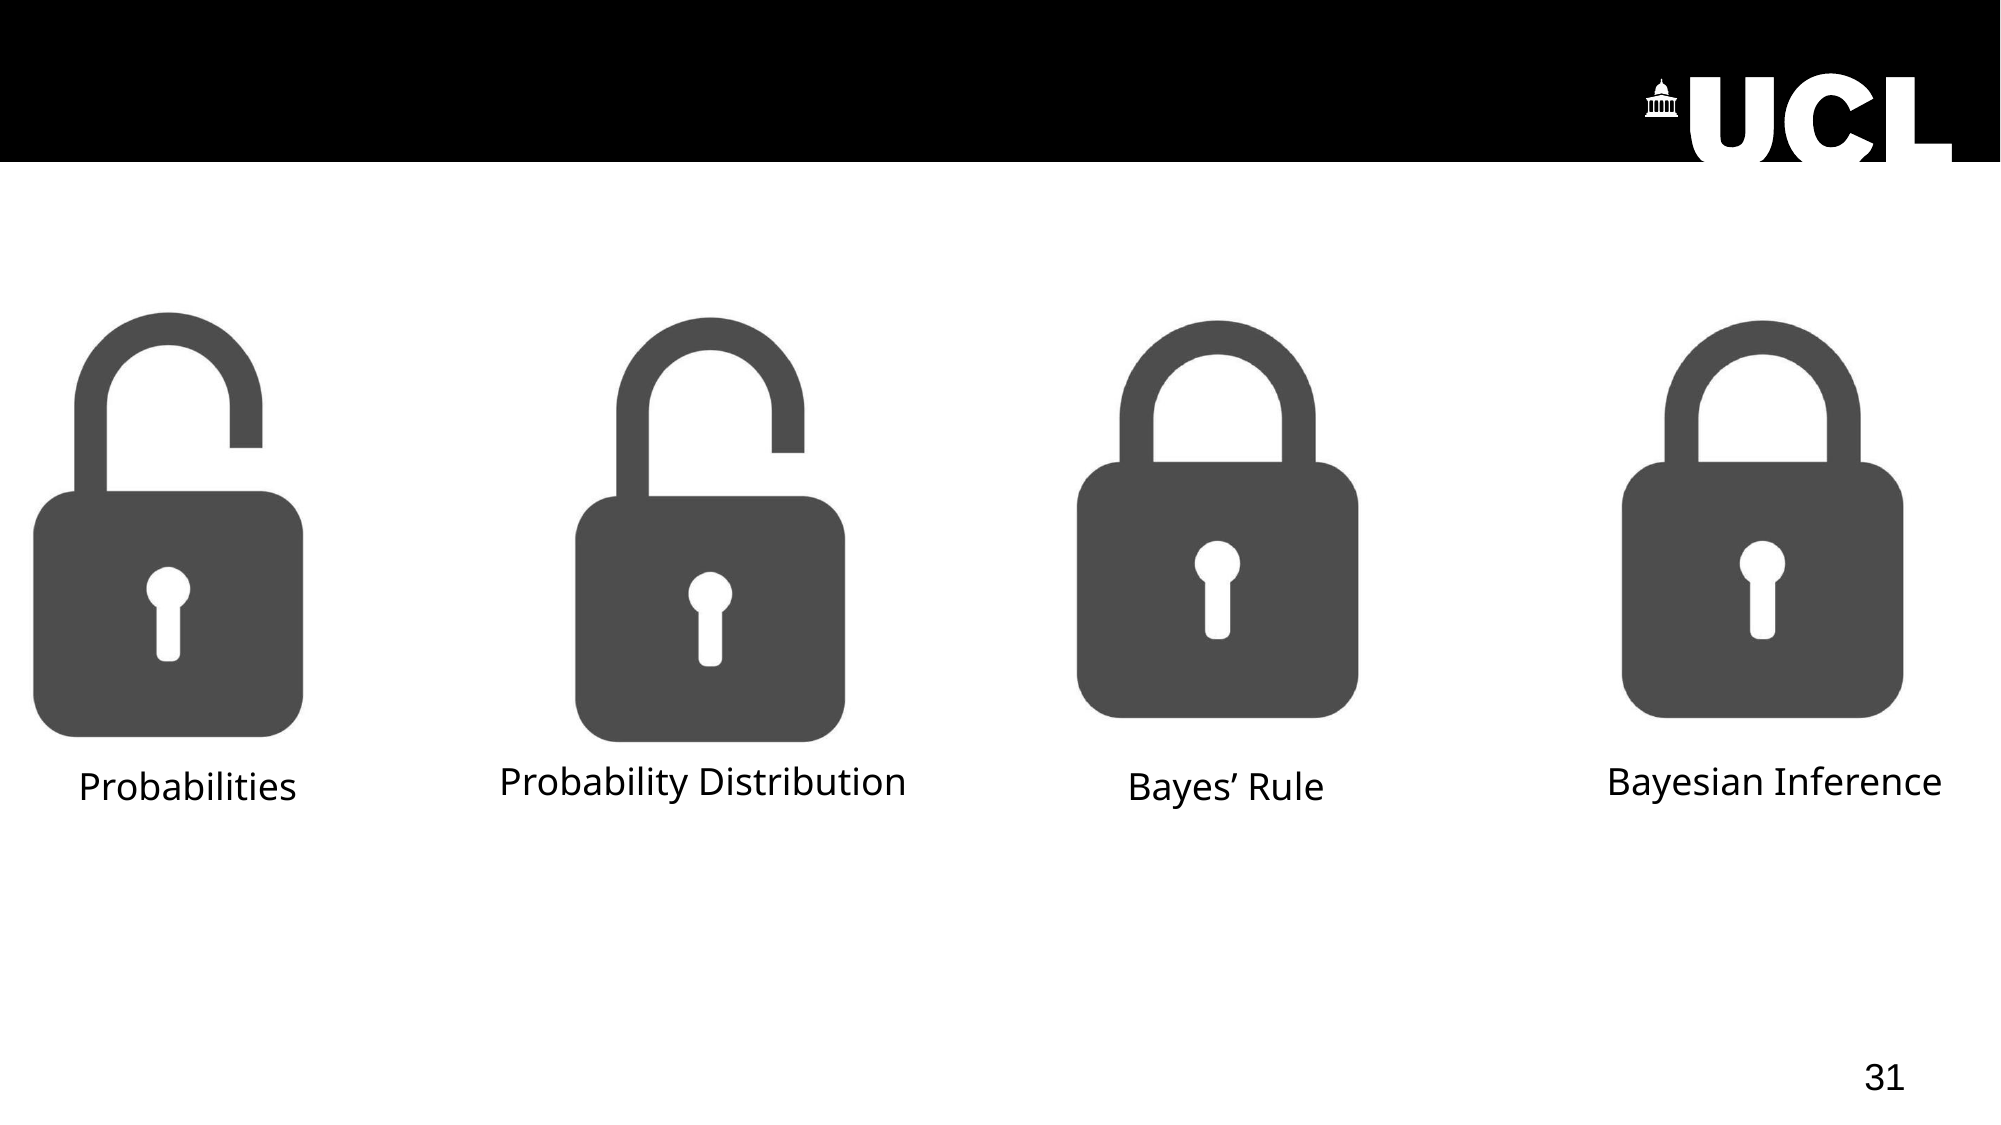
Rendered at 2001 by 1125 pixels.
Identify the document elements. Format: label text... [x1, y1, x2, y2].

text_box 31 [1849, 1045, 1939, 1070]
picture [549, 313, 863, 746]
text_box Probability Distribution [484, 750, 923, 811]
picture [1032, 307, 1408, 741]
text_box Bayes’ Rule [1112, 755, 1340, 816]
picture [1577, 307, 1953, 741]
picture [1645, 78, 1678, 117]
text_box Probabilities [63, 755, 312, 816]
picture [8, 307, 322, 741]
text_box Bayesian Inference [1591, 750, 1958, 811]
